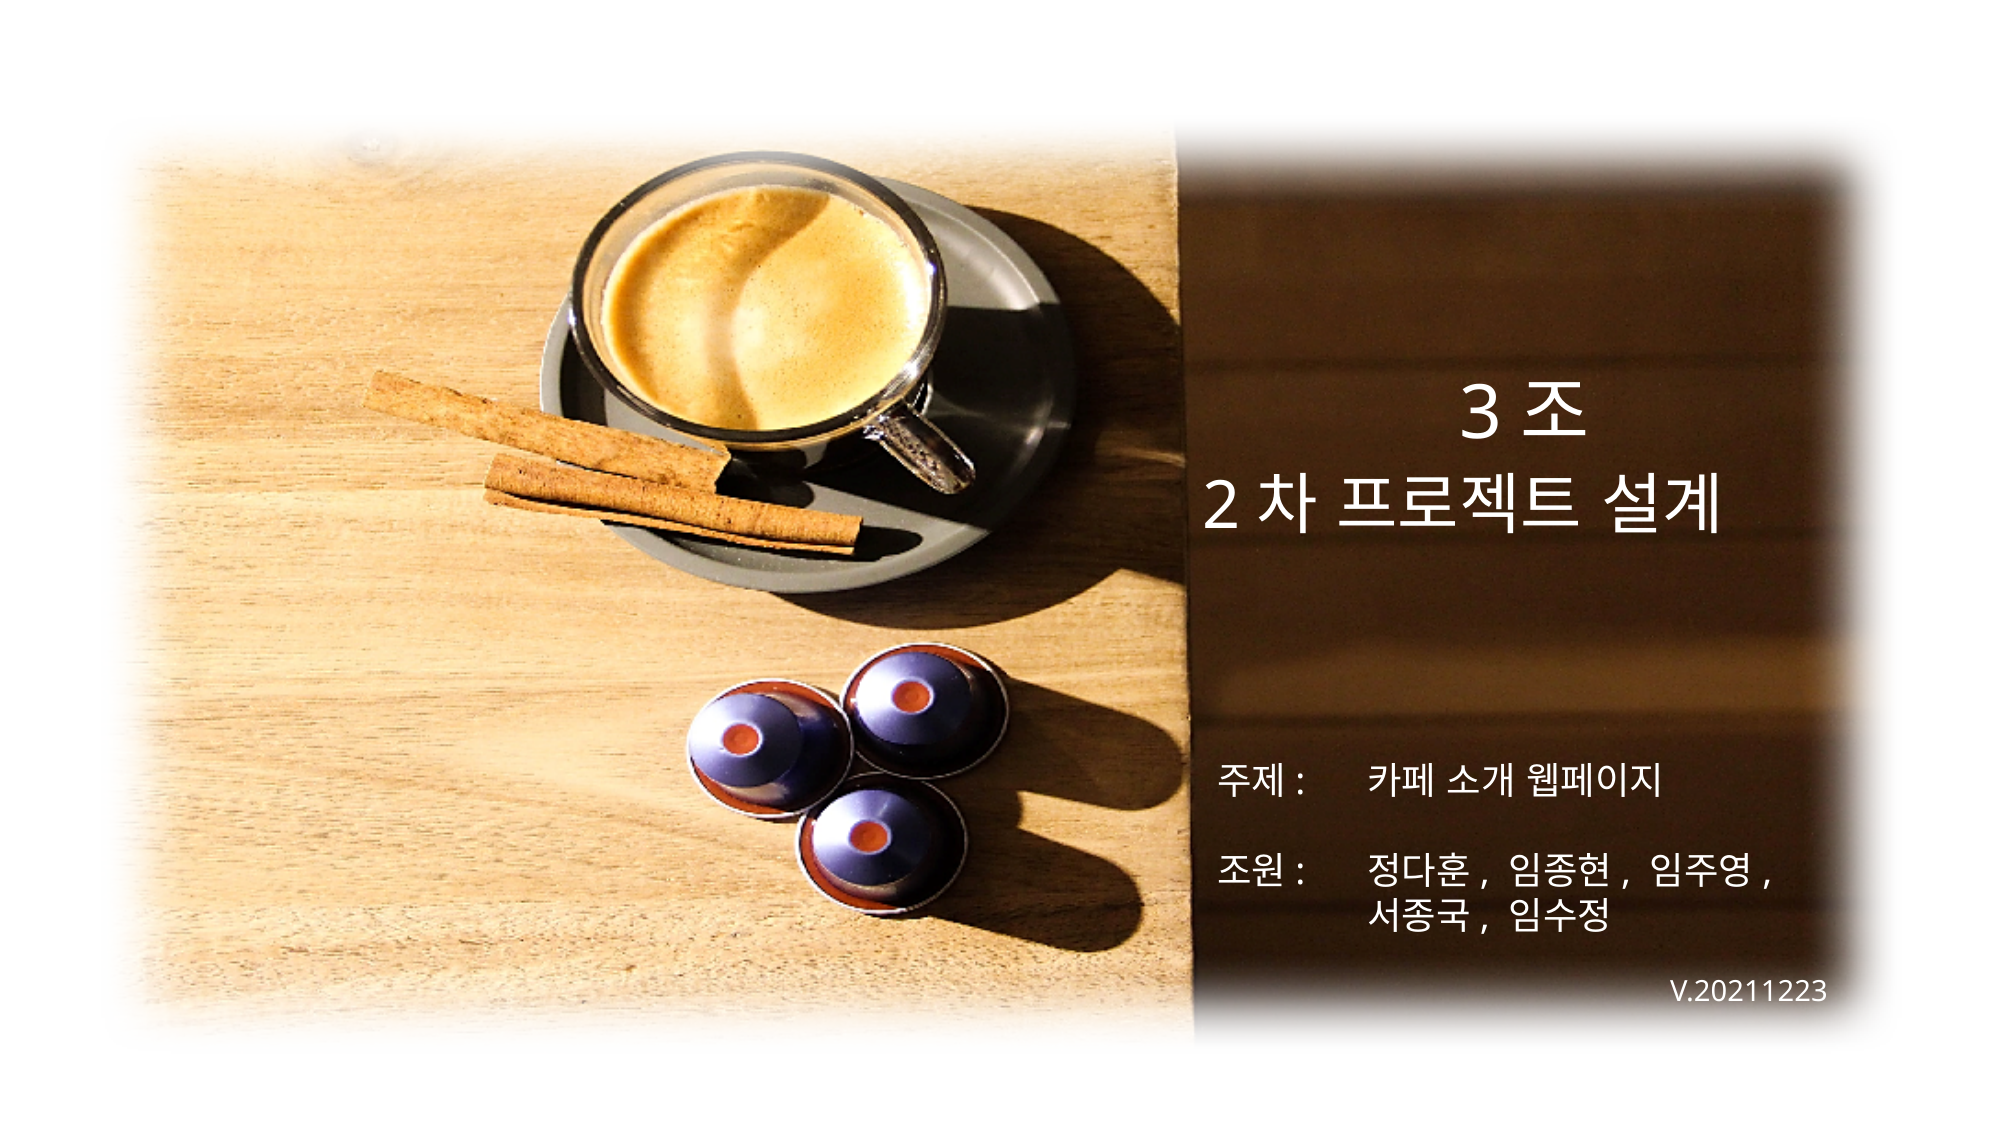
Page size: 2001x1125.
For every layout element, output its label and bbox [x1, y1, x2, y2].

picture [101, 115, 1902, 1054]
